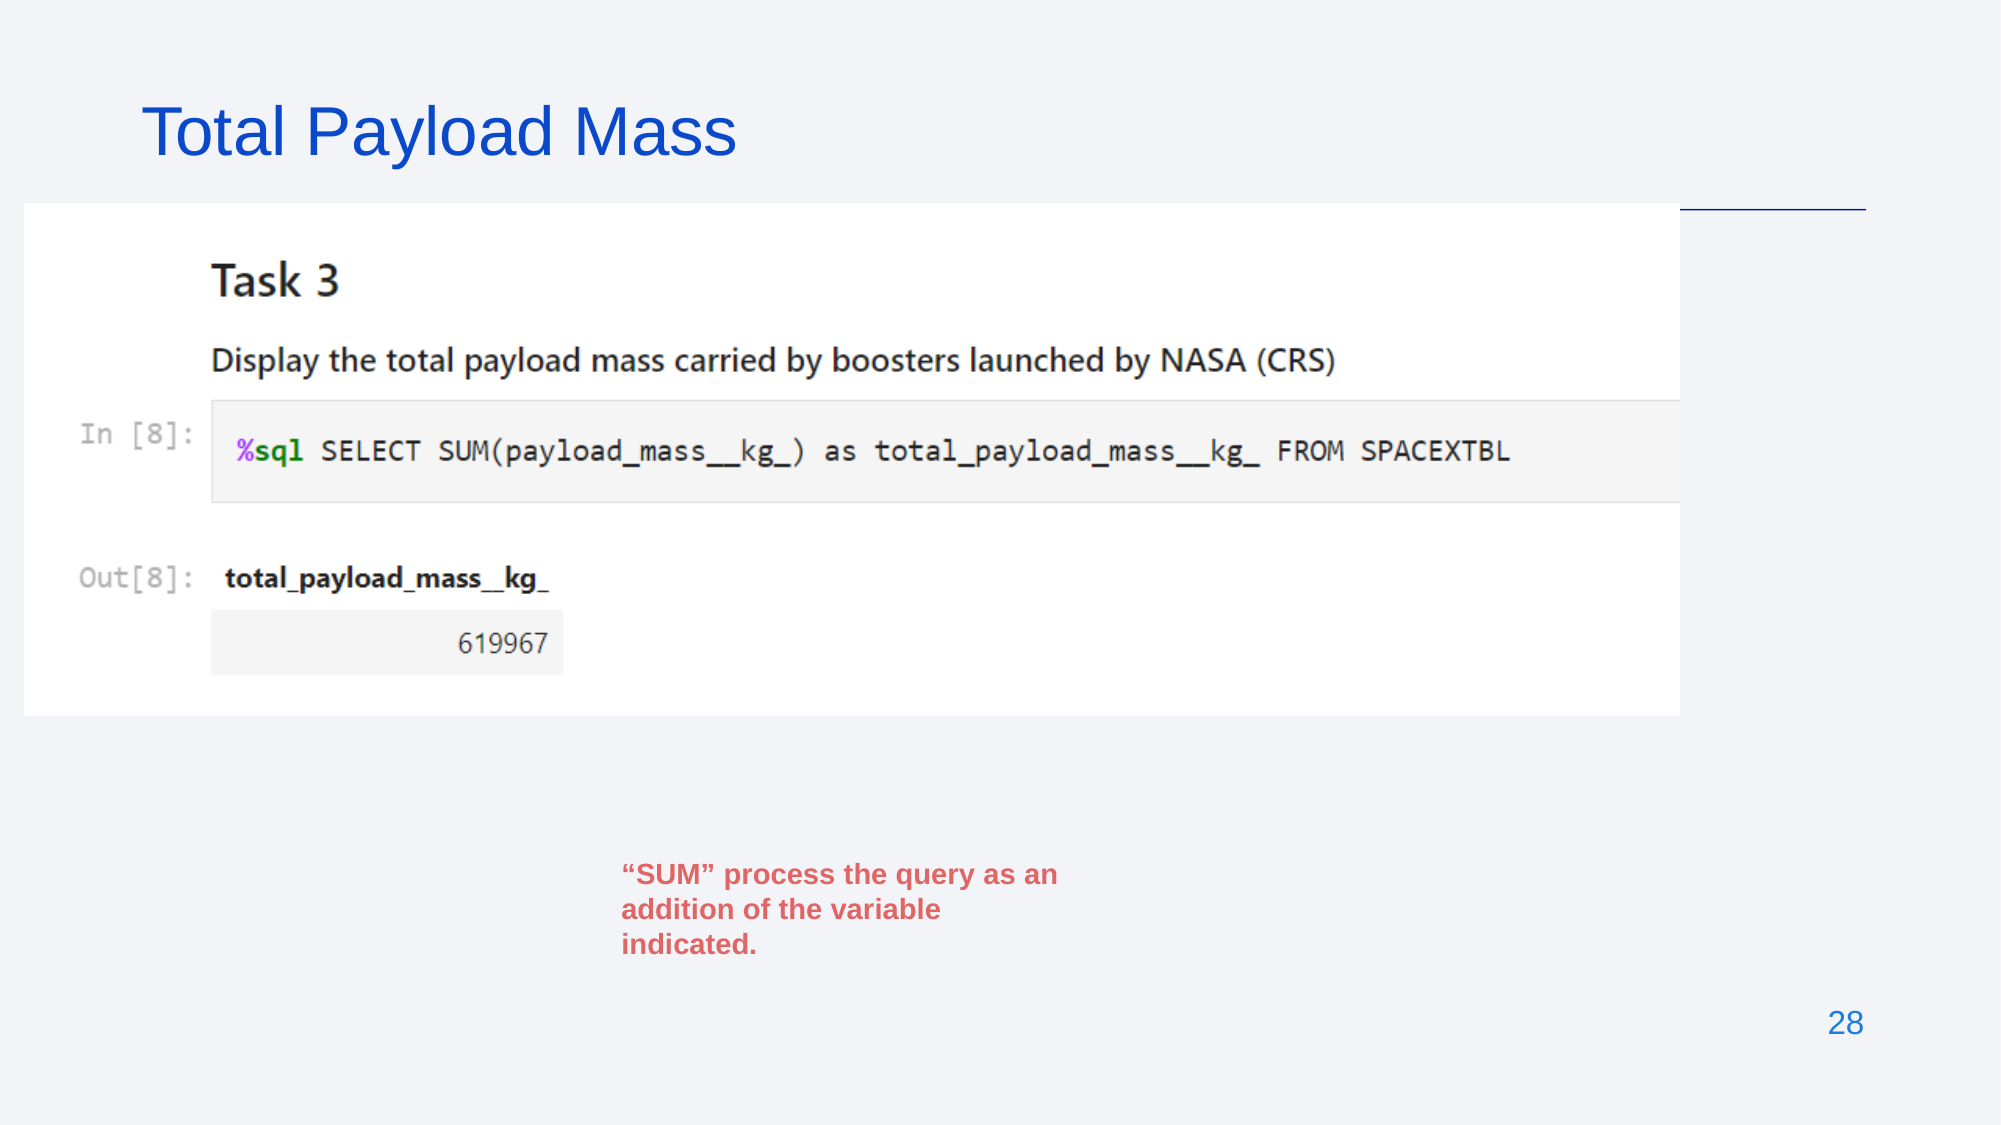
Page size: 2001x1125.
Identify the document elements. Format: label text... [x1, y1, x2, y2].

text_box Total Payload Mass [126, 88, 1852, 179]
picture [0, 0, 2001, 1125]
slide_number ‹#› [1429, 988, 1880, 1055]
text_box “SUM” process the query as an addition of the variable indicated. [606, 840, 1099, 976]
